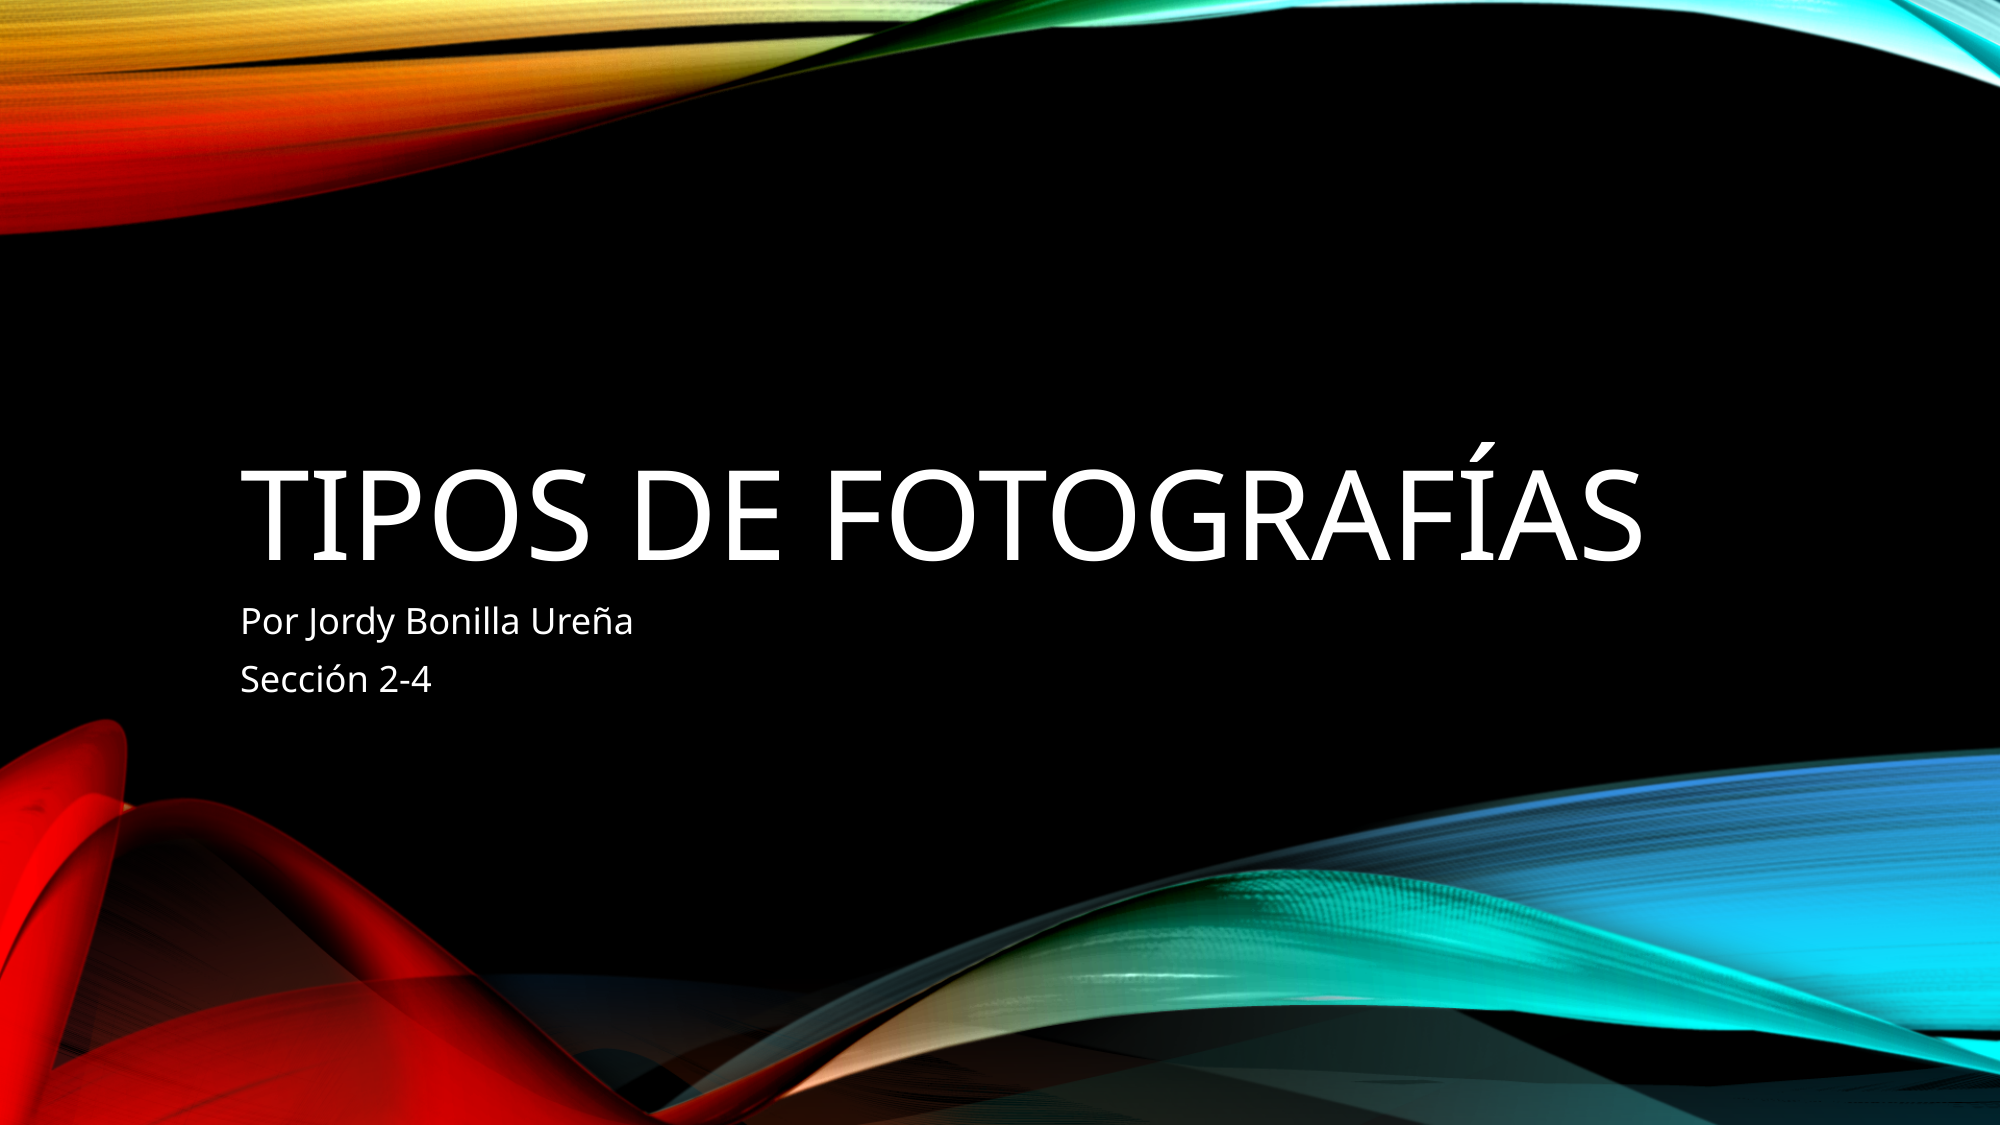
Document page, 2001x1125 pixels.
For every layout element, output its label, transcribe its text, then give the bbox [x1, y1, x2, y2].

picture [0, 717, 2000, 1125]
picture [0, 0, 2000, 237]
title Tipos de fotografías [225, 295, 1775, 595]
subtitle Por Jordy Bonilla Ureña Sección 2-4 [225, 595, 1775, 709]
